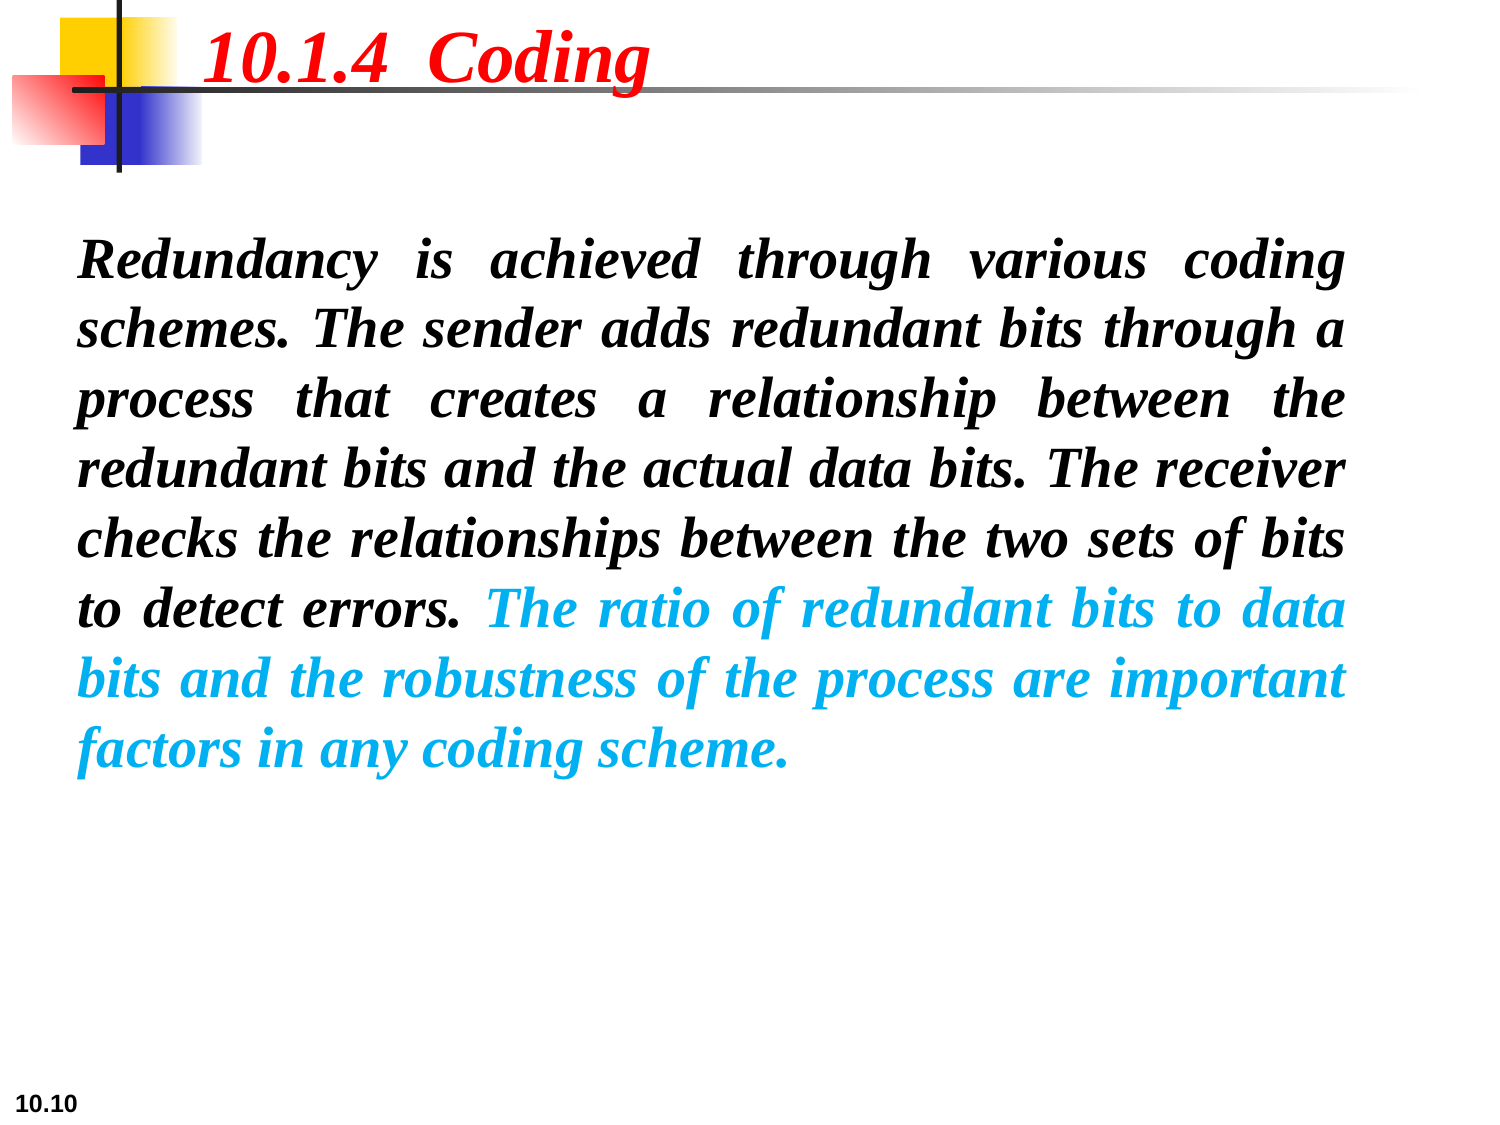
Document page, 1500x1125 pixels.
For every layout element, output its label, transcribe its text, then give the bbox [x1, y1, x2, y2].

text_box 10.10 [0, 1049, 313, 1125]
text_box [12, 75, 105, 145]
text_box [672, 87, 1423, 93]
text_box [80, 93, 116, 165]
text_box [72, 87, 187, 93]
text_box [122, 17, 177, 86]
text_box Redundancy is achieved through various coding schemes. The sender adds redundant bits through a process that creates a relationship between the redundant bits and the actual data bits. The receiver checks the relationships between the two sets of bits to detect errors. The ratio of redundant bits to data bits and the robustness of the process are important factors in any coding scheme. [62, 212, 1363, 787]
text_box 10.1.4 Coding [187, 0, 672, 105]
text_box [116, 93, 122, 173]
text_box [60, 17, 116, 86]
text_box [116, 0, 122, 87]
text_box [122, 93, 141, 165]
text_box [141, 93, 202, 165]
